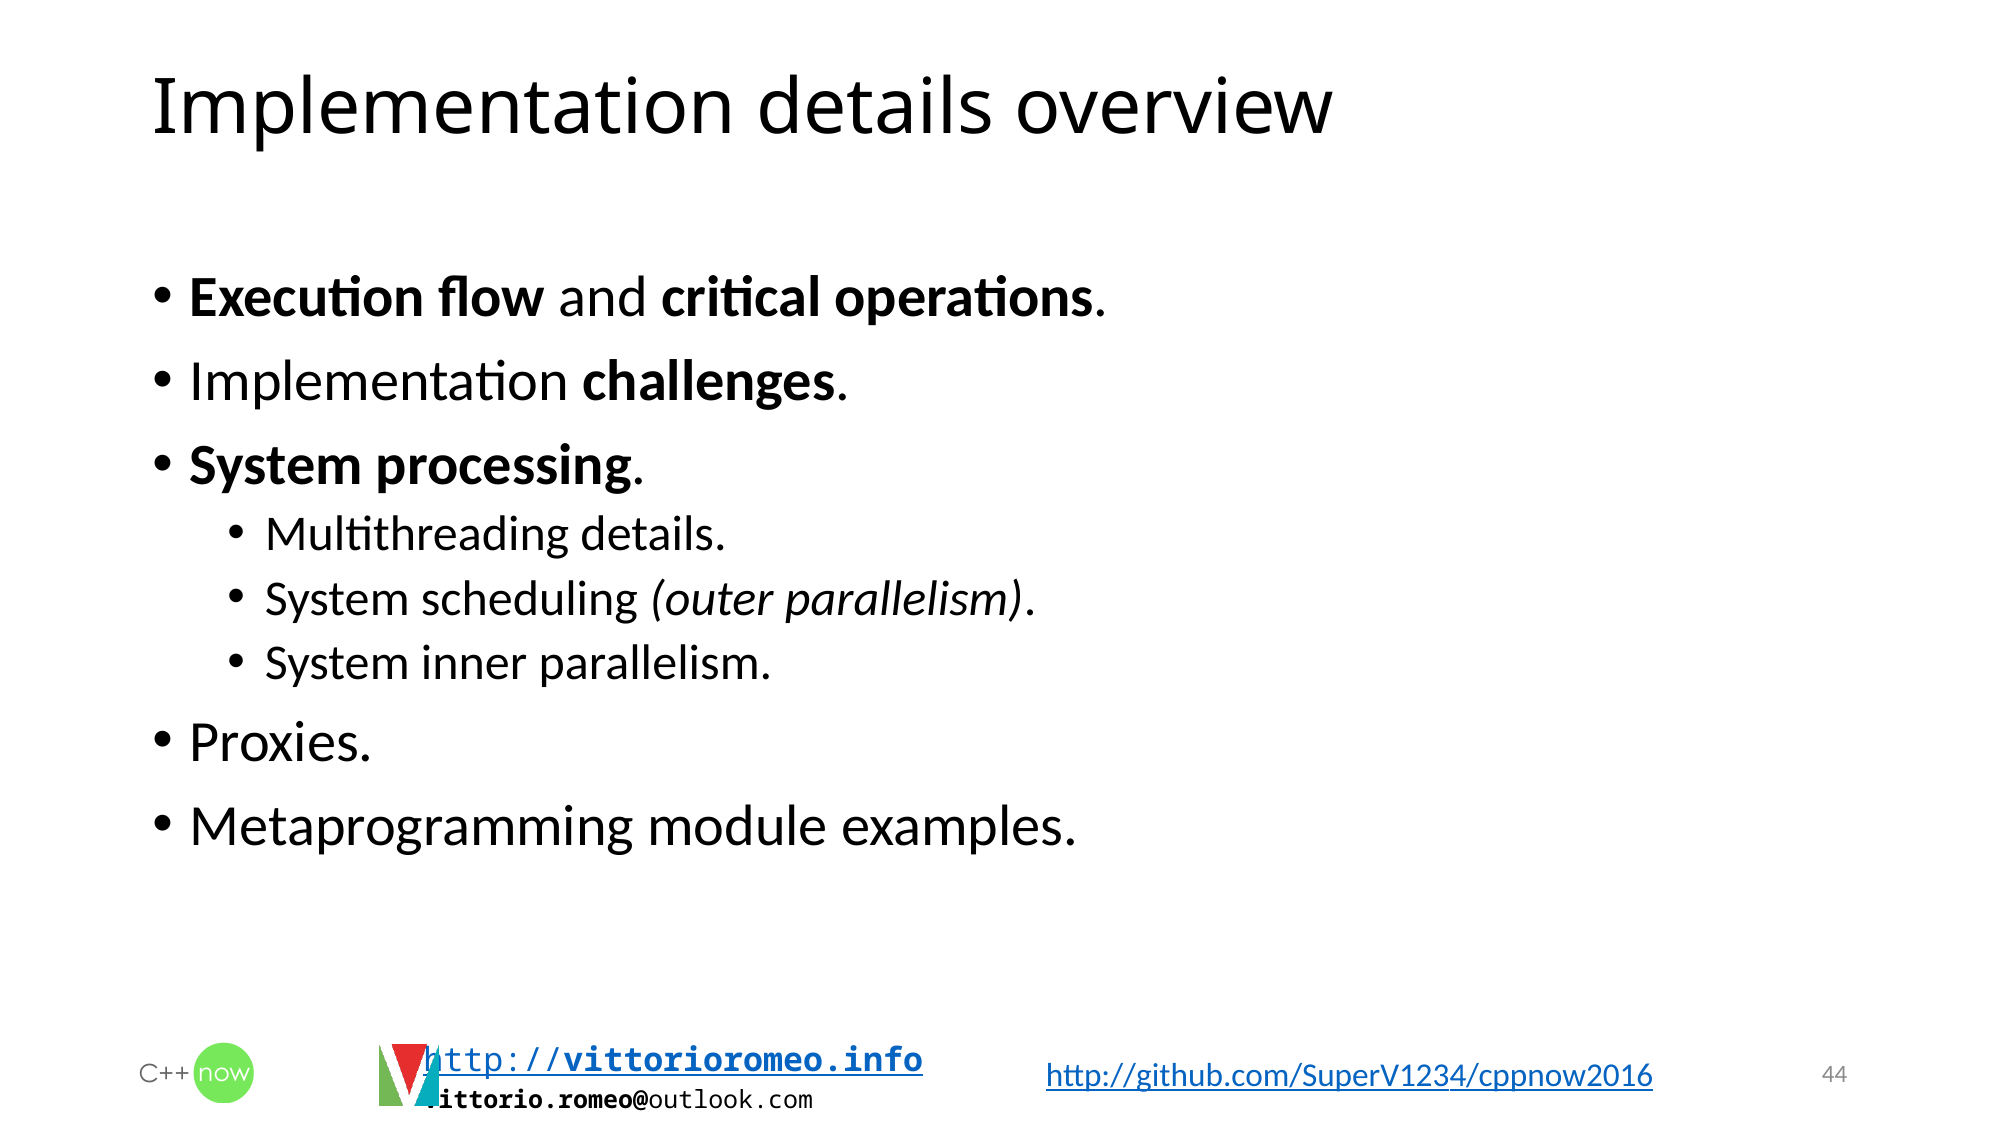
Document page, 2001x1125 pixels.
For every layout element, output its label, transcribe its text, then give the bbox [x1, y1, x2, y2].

list Execution flow and critical operations. Implementation challenges. System processing. Multithreading details. System scheduling (outer parallelism). System inner parallelism. Proxies. Metaprogramming module examples. [137, 258, 1863, 973]
slide_number 44 [1793, 1042, 1863, 1103]
title Implementation details overview [137, 59, 1863, 159]
picture [379, 1044, 439, 1106]
picture [137, 1041, 256, 1103]
